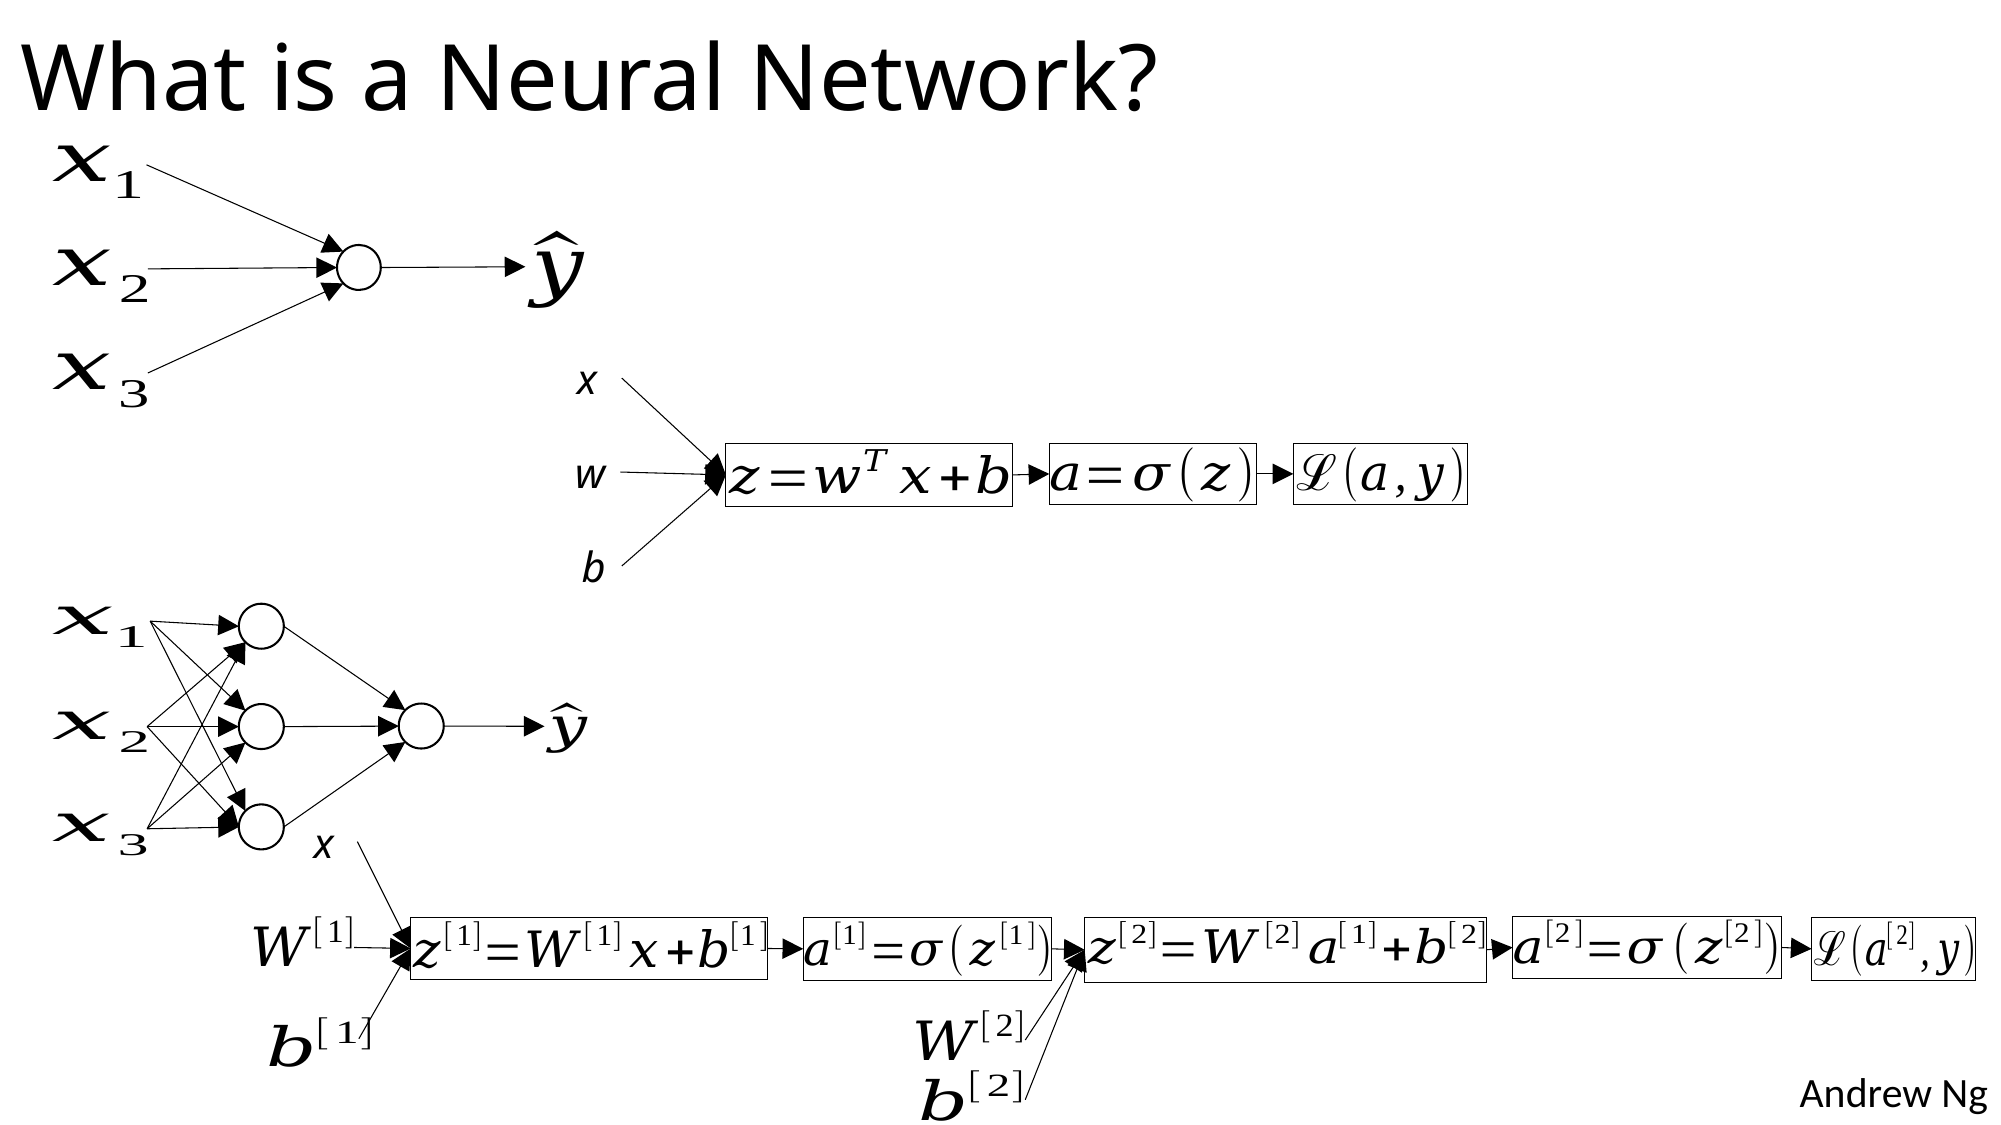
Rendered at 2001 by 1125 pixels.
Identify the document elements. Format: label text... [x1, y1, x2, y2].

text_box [354, 842, 768, 1039]
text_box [250, 809, 374, 1081]
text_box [1256, 443, 1468, 505]
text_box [1486, 916, 1782, 979]
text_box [558, 345, 1013, 600]
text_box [767, 917, 1051, 981]
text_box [1051, 917, 1487, 983]
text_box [1012, 443, 1256, 505]
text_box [46, 587, 594, 862]
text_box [1781, 917, 1976, 981]
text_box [912, 949, 1085, 1125]
title What is a Neural Network? [5, 4, 1731, 157]
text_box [46, 121, 593, 416]
